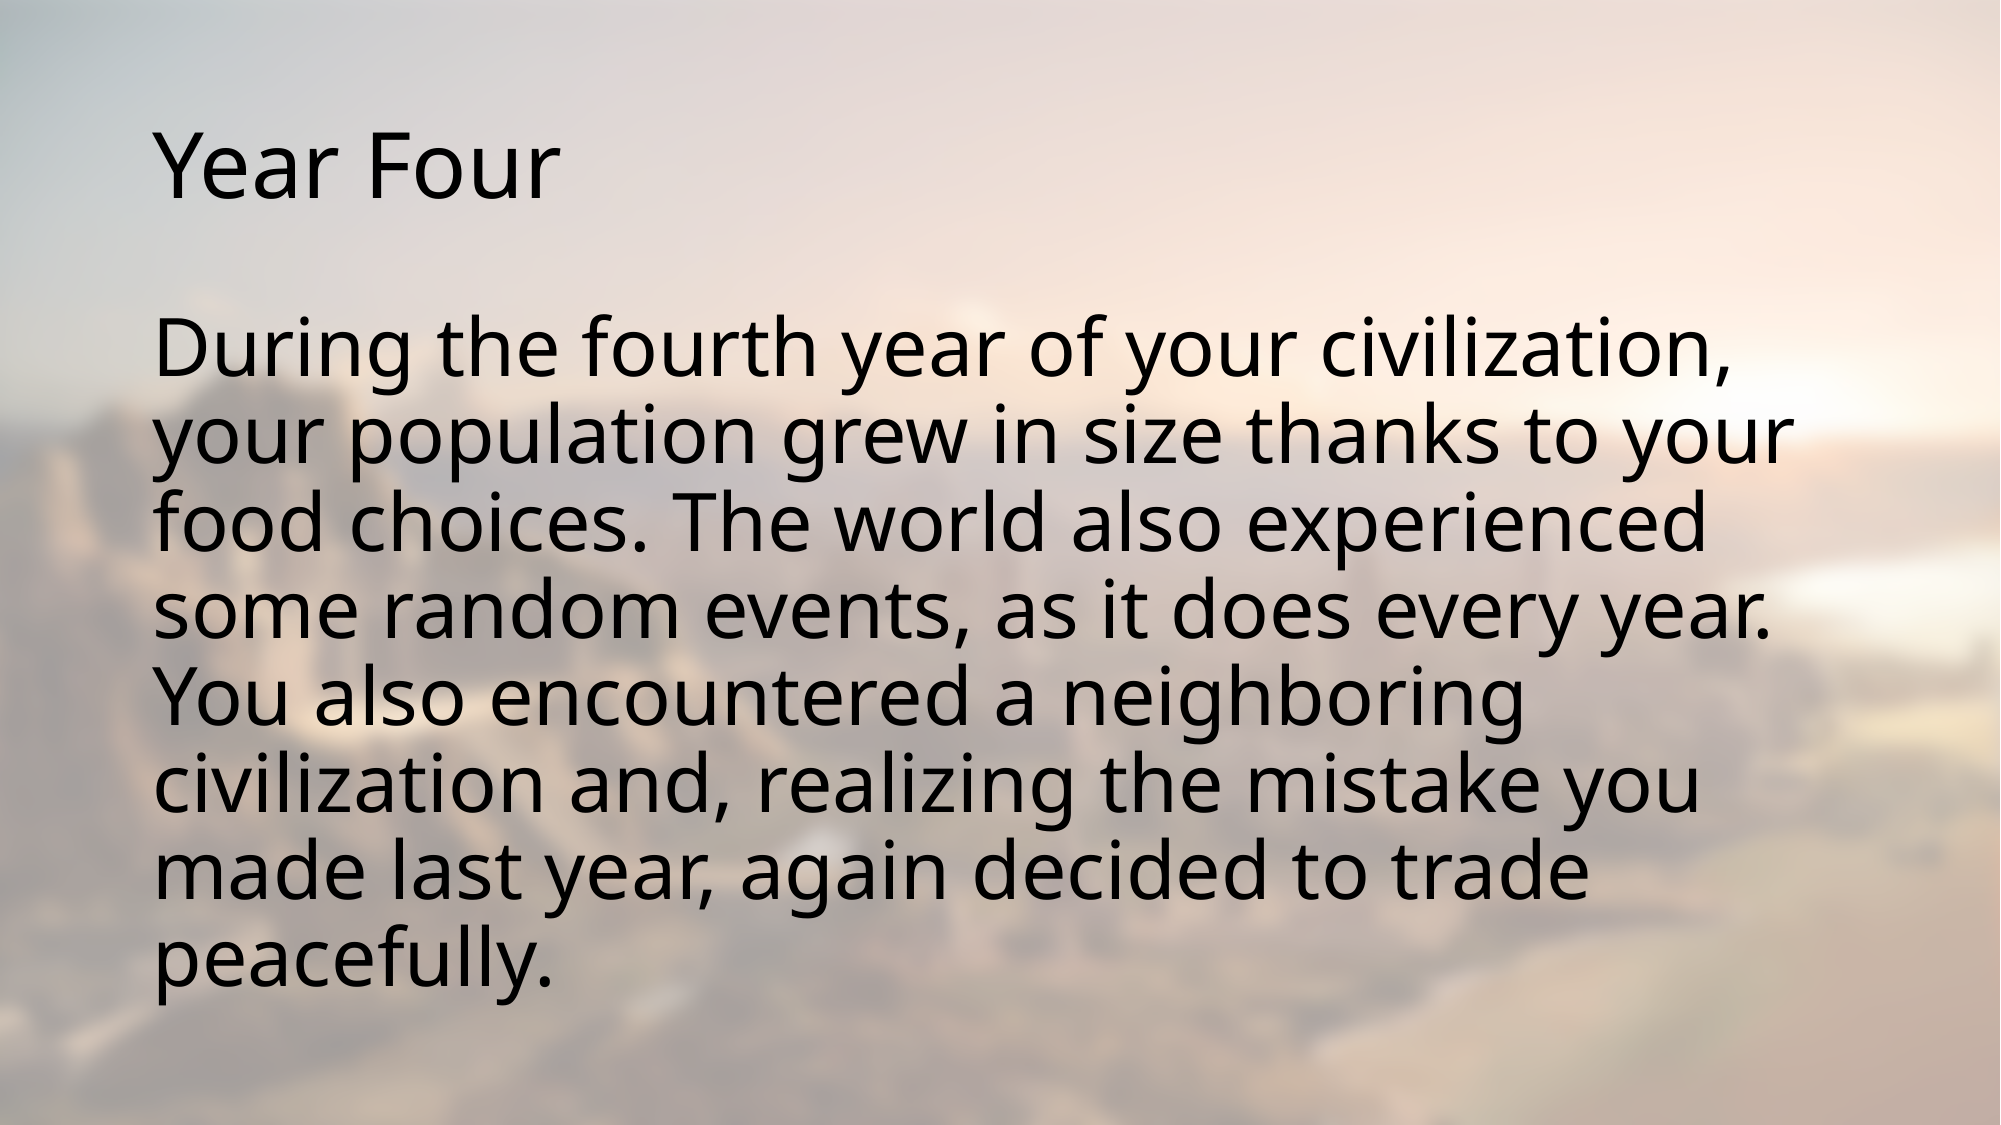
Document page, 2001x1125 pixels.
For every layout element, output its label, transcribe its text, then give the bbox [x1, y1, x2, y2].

list During the fourth year of your civilization, your population grew in size thanks to your food choices. The world also experienced some random events, as it does every year. You also encountered a neighboring civilization and, realizing the mistake you made last year, again decided to trade peacefully. [137, 299, 1863, 1014]
title Year Four [137, 59, 1863, 278]
